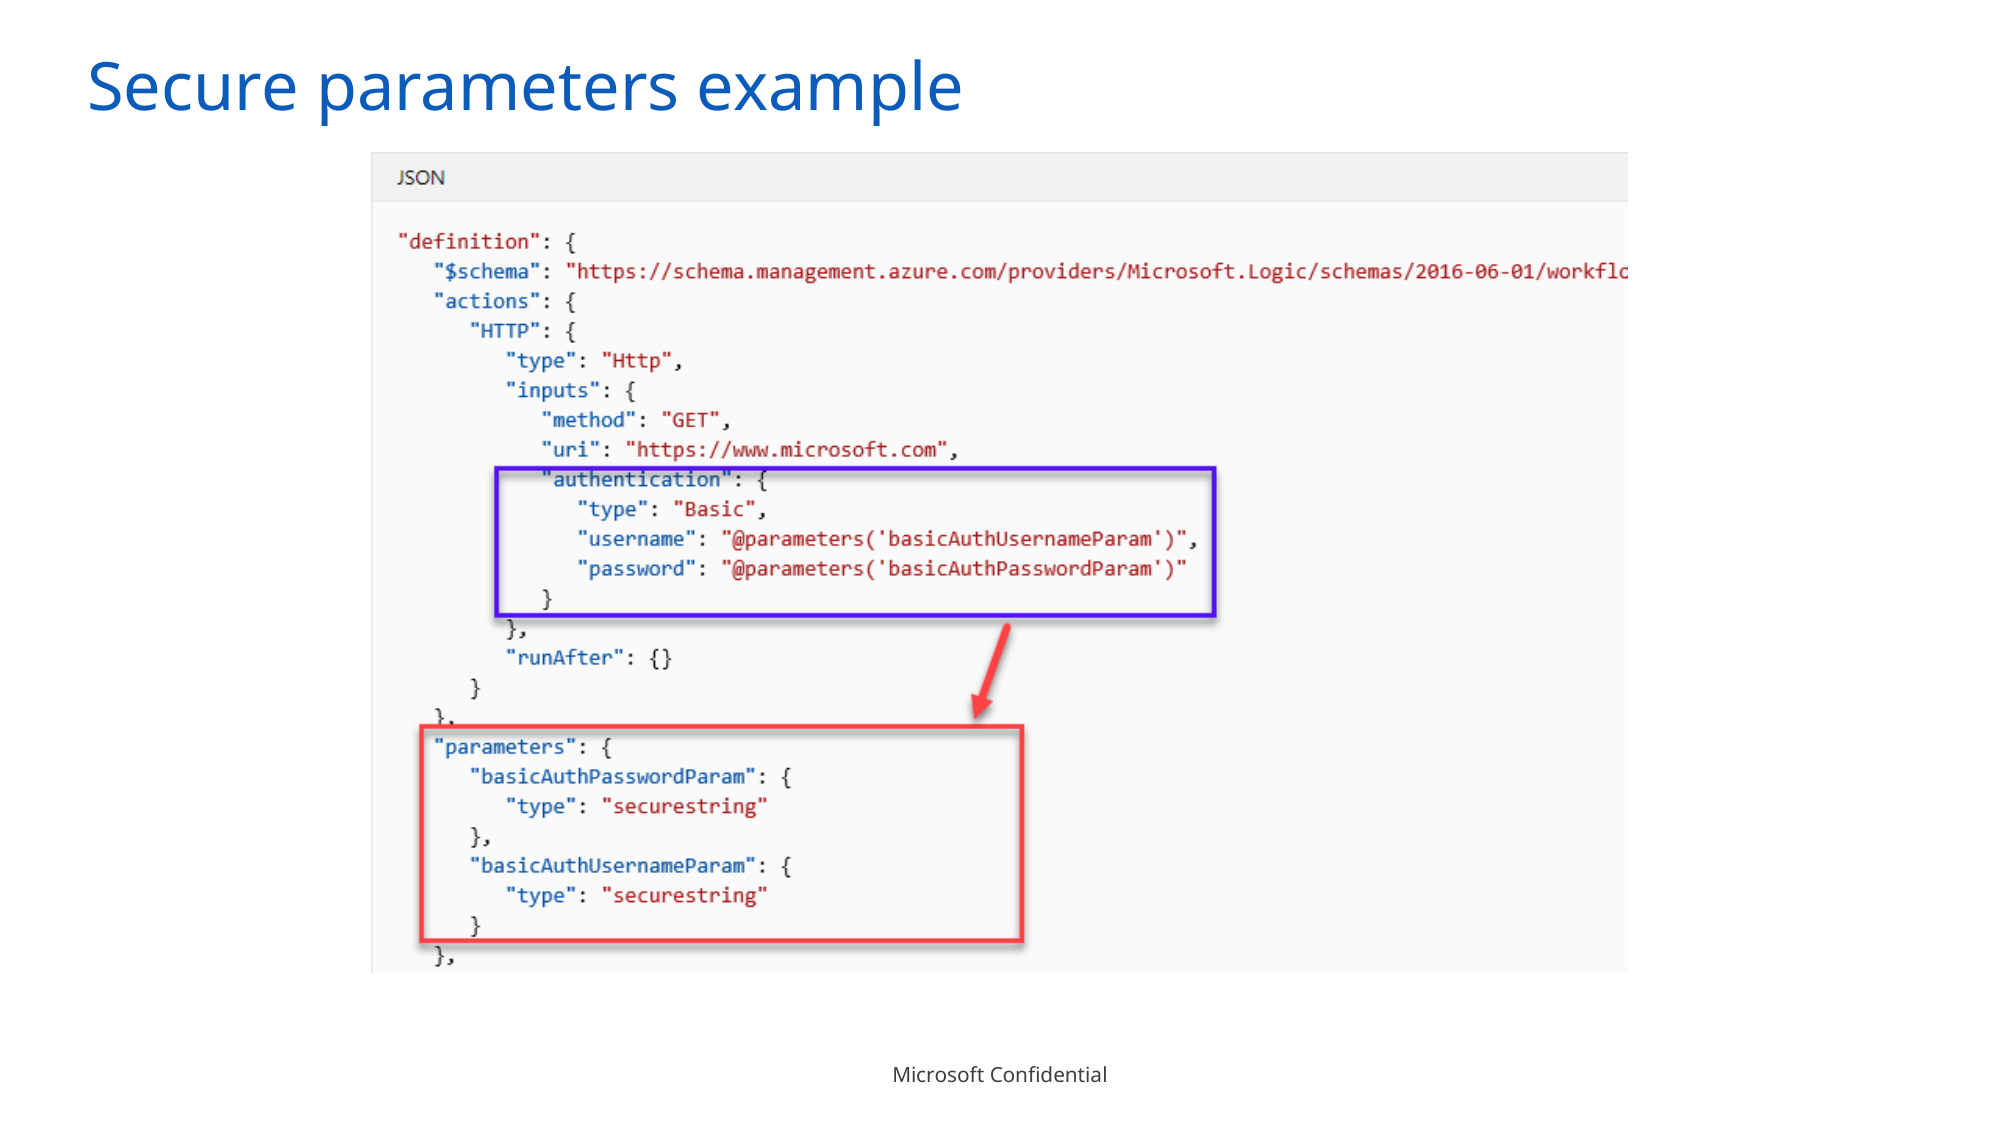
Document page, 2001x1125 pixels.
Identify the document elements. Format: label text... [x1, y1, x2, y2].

title Secure parameters example [72, 42, 1798, 136]
picture [371, 152, 1628, 973]
